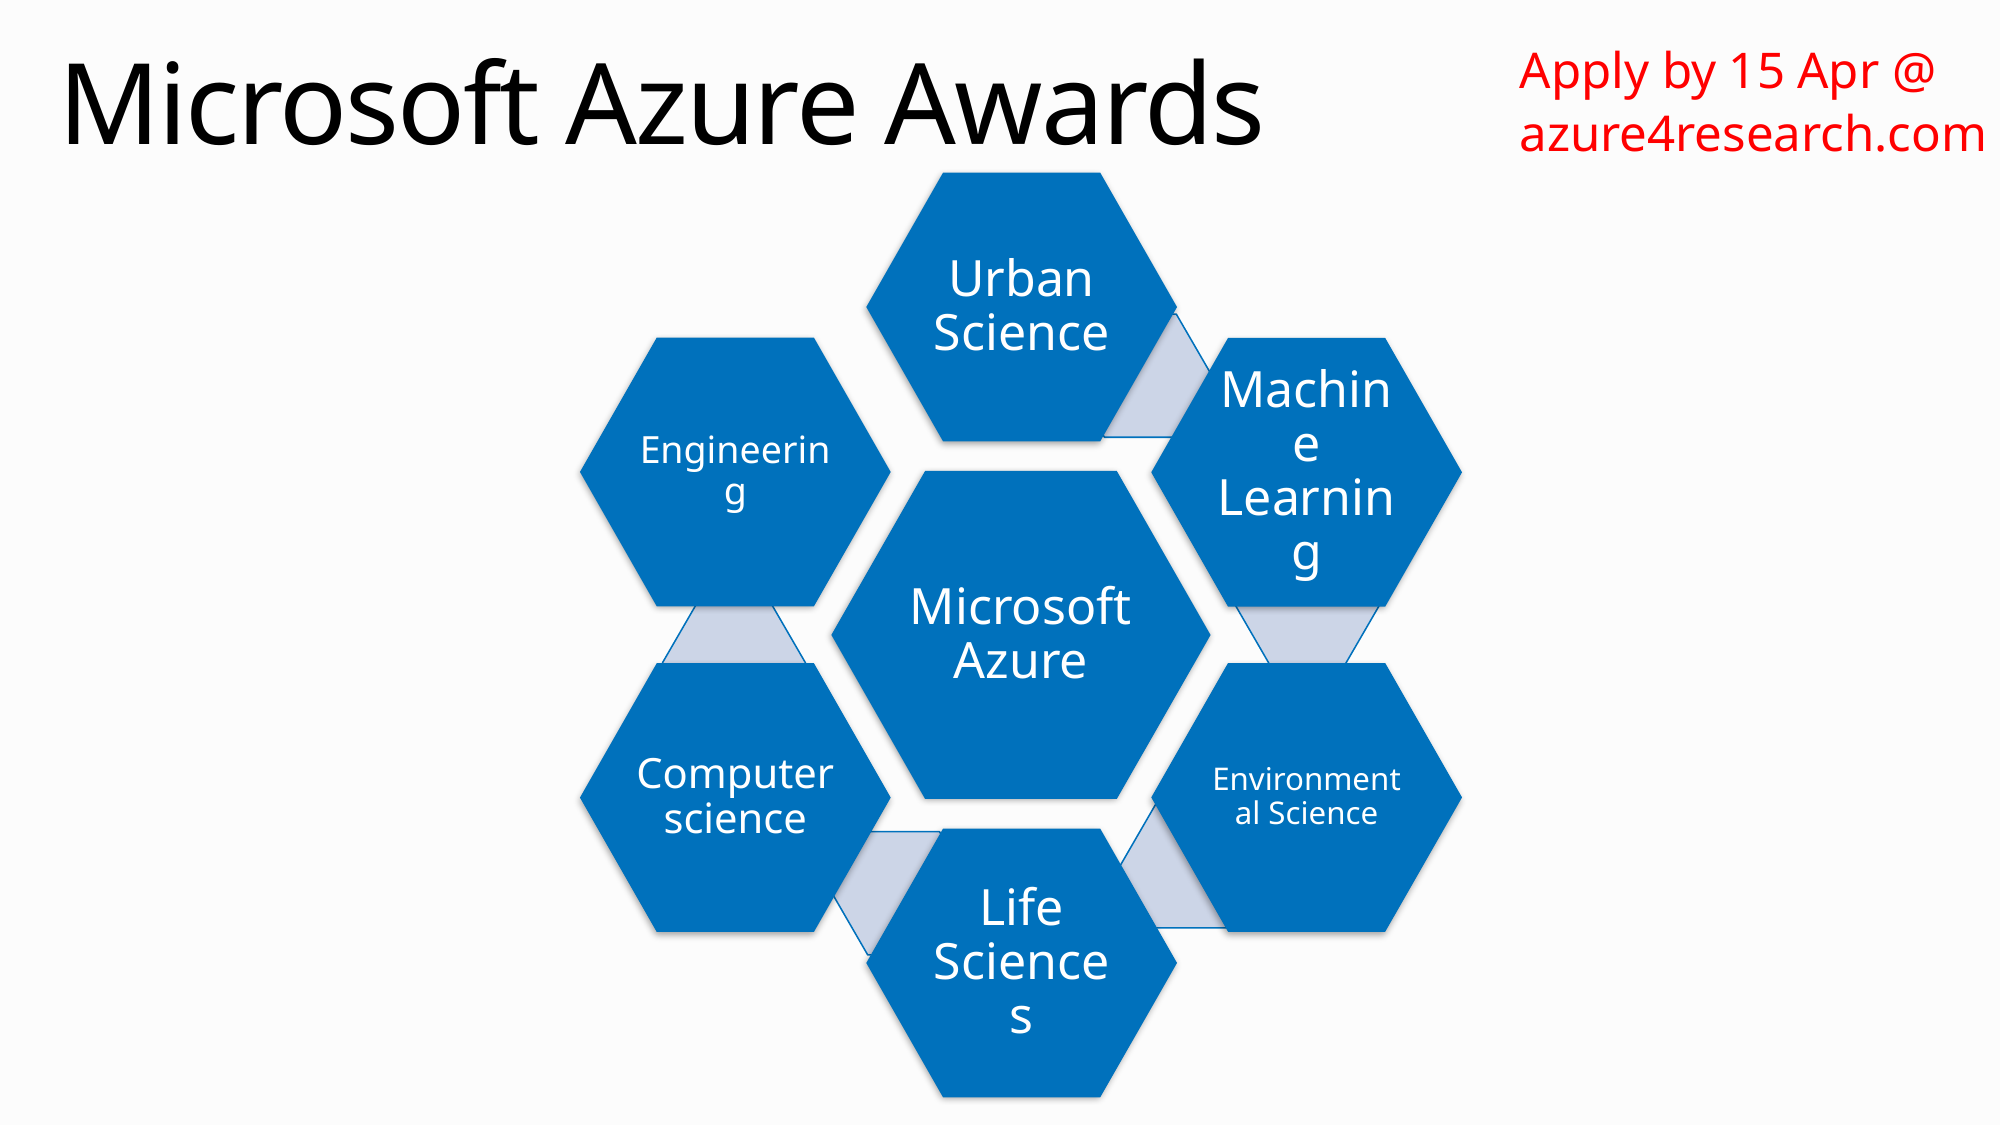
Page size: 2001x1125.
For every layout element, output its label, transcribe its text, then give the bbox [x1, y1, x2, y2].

title Microsoft Azure Awards [58, 47, 1942, 171]
list Apply by 15 Apr @ azure4research.com [1519, 45, 2000, 165]
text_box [194, 172, 1848, 1098]
